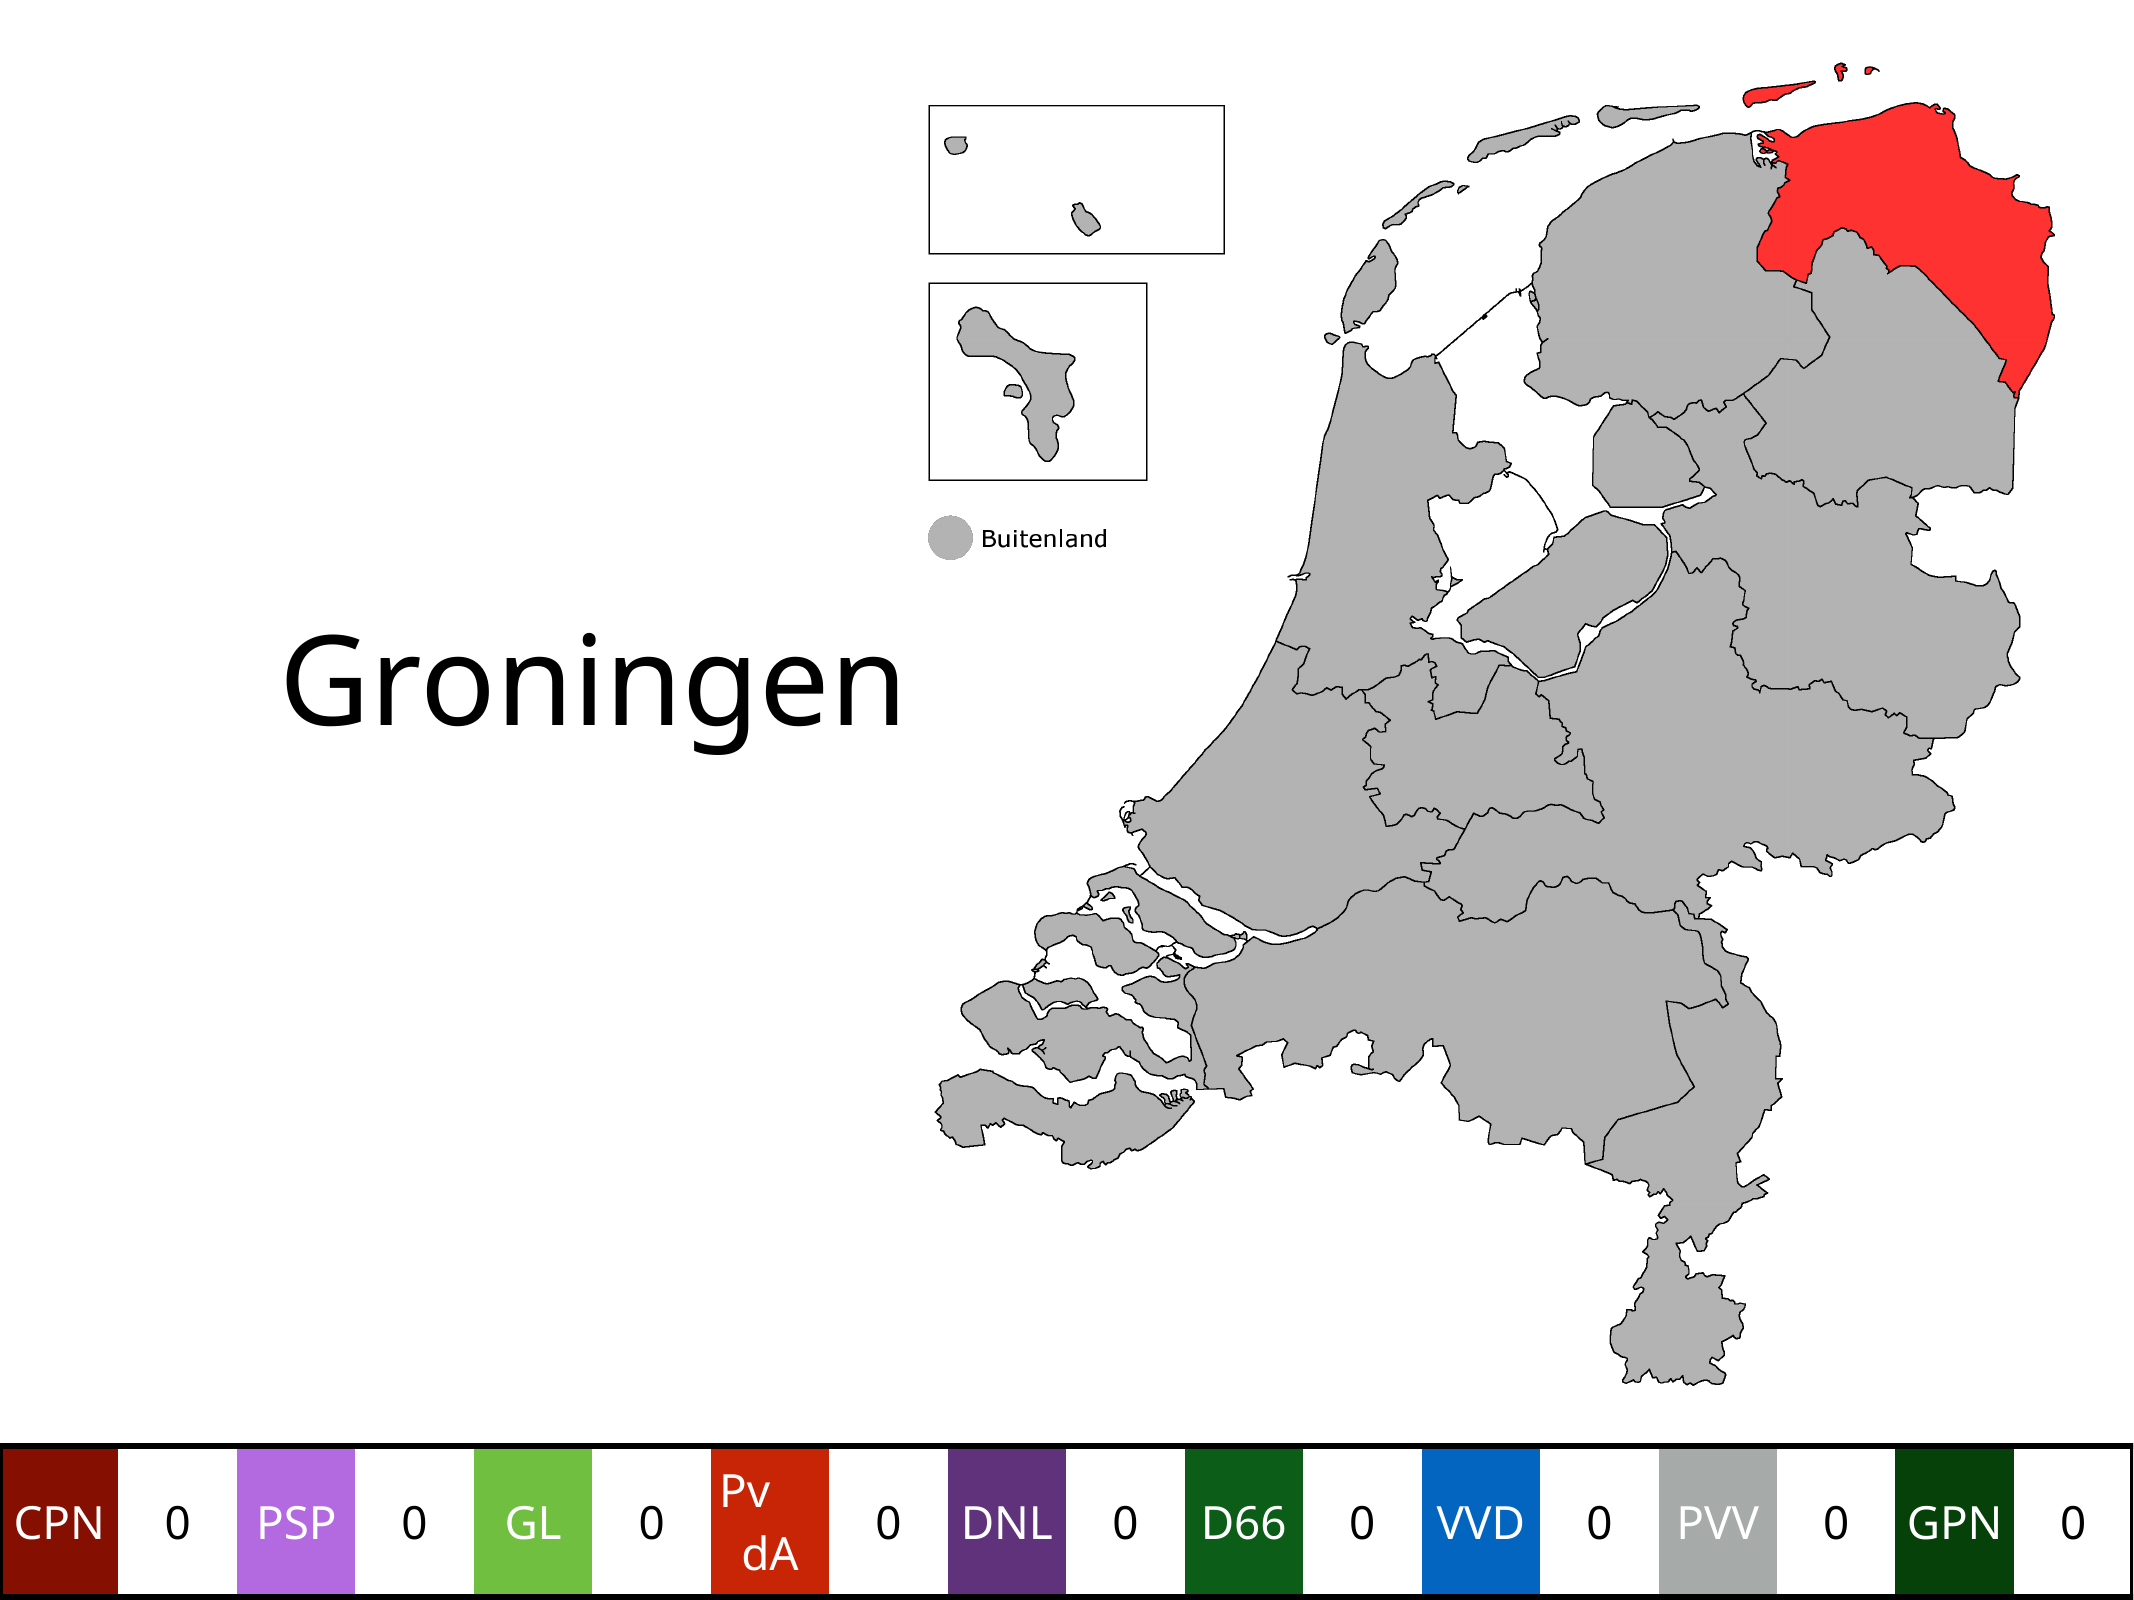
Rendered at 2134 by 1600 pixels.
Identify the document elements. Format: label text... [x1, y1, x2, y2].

title Groningen [155, 103, 889, 759]
table_header GPN [1895, 1449, 2014, 1594]
table_header 0 [1540, 1449, 1659, 1594]
table_header D66 [1185, 1449, 1303, 1594]
table_header 0 [118, 1449, 237, 1594]
table_header PSP [237, 1449, 355, 1594]
picture [893, 11, 2086, 1423]
table_header 0 [829, 1449, 948, 1594]
table_header 0 [2014, 1449, 2130, 1594]
table_header 0 [1066, 1449, 1185, 1594]
table_header GL [474, 1449, 592, 1594]
table_header CPN [3, 1449, 118, 1594]
table_header Pv dA [711, 1449, 829, 1594]
table_header VVD [1422, 1449, 1540, 1594]
table_header 0 [1777, 1449, 1895, 1594]
table_header PVV [1659, 1449, 1777, 1594]
table_header 0 [592, 1449, 711, 1594]
table_header 0 [355, 1449, 474, 1594]
table_header DNL [948, 1449, 1066, 1594]
table_header 0 [1303, 1449, 1422, 1594]
